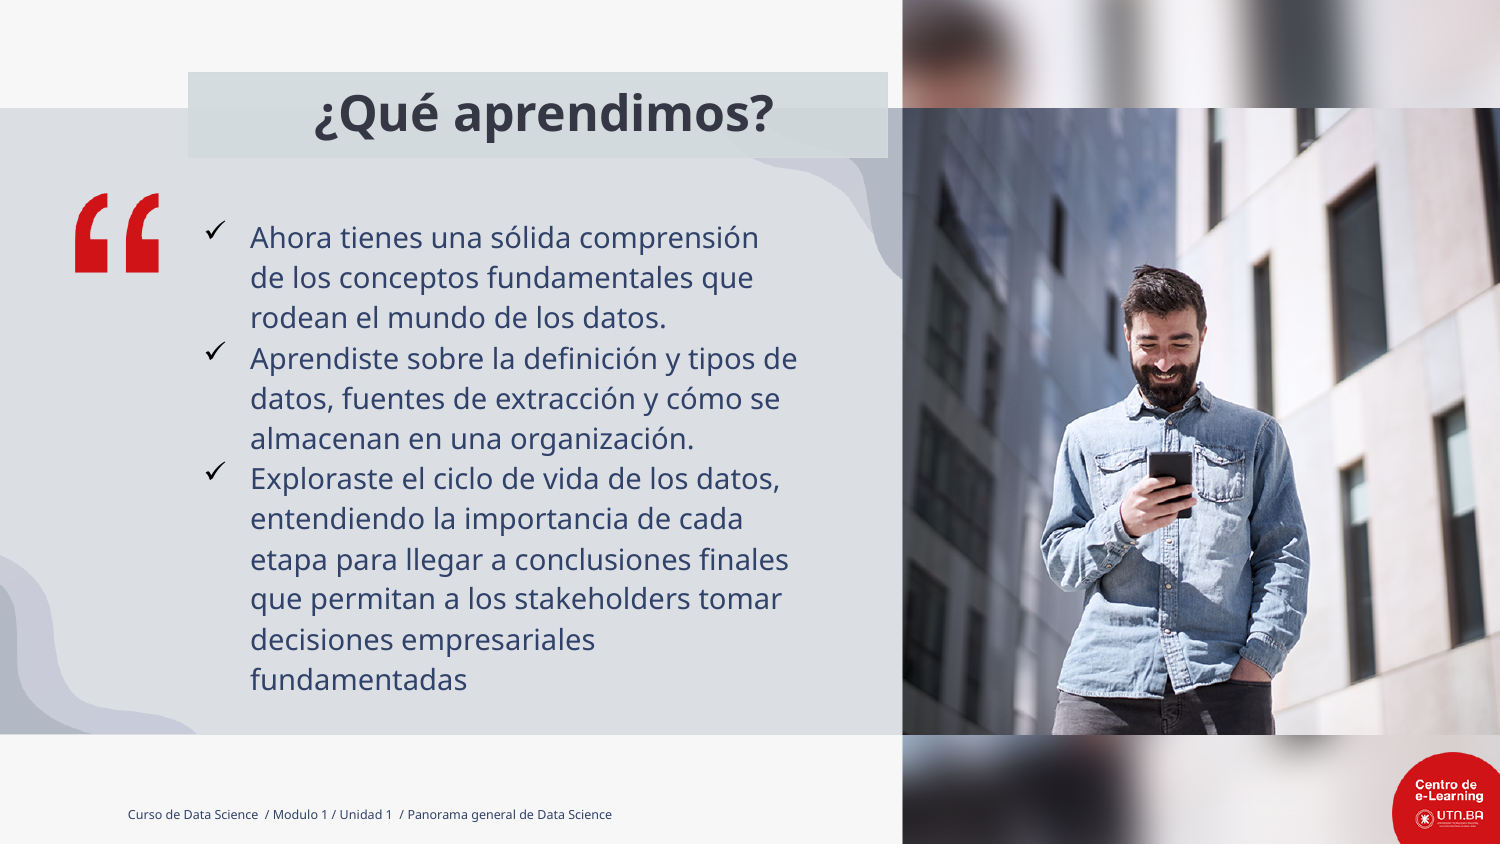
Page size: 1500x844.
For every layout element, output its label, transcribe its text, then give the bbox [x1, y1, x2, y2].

picture [0, 0, 1500, 844]
text_box Ahora tienes una sólida comprensión de los conceptos fundamentales que rodean el mundo de los datos. Aprendiste sobre la definición y tipos de datos, fuentes de extracción y cómo se almacenan en una organización. Exploraste el ciclo de vida de los datos, entendiendo la importancia de cada etapa para llegar a conclusiones finales que permitan a los stakeholders tomar decisiones empresariales fundamentadas [188, 199, 815, 448]
text_box ¿Qué aprendimos? [188, 72, 888, 158]
text_box Curso de Data Science / Modulo 1 / Unidad 1 / Panorama general de Data Science [112, 791, 1125, 829]
